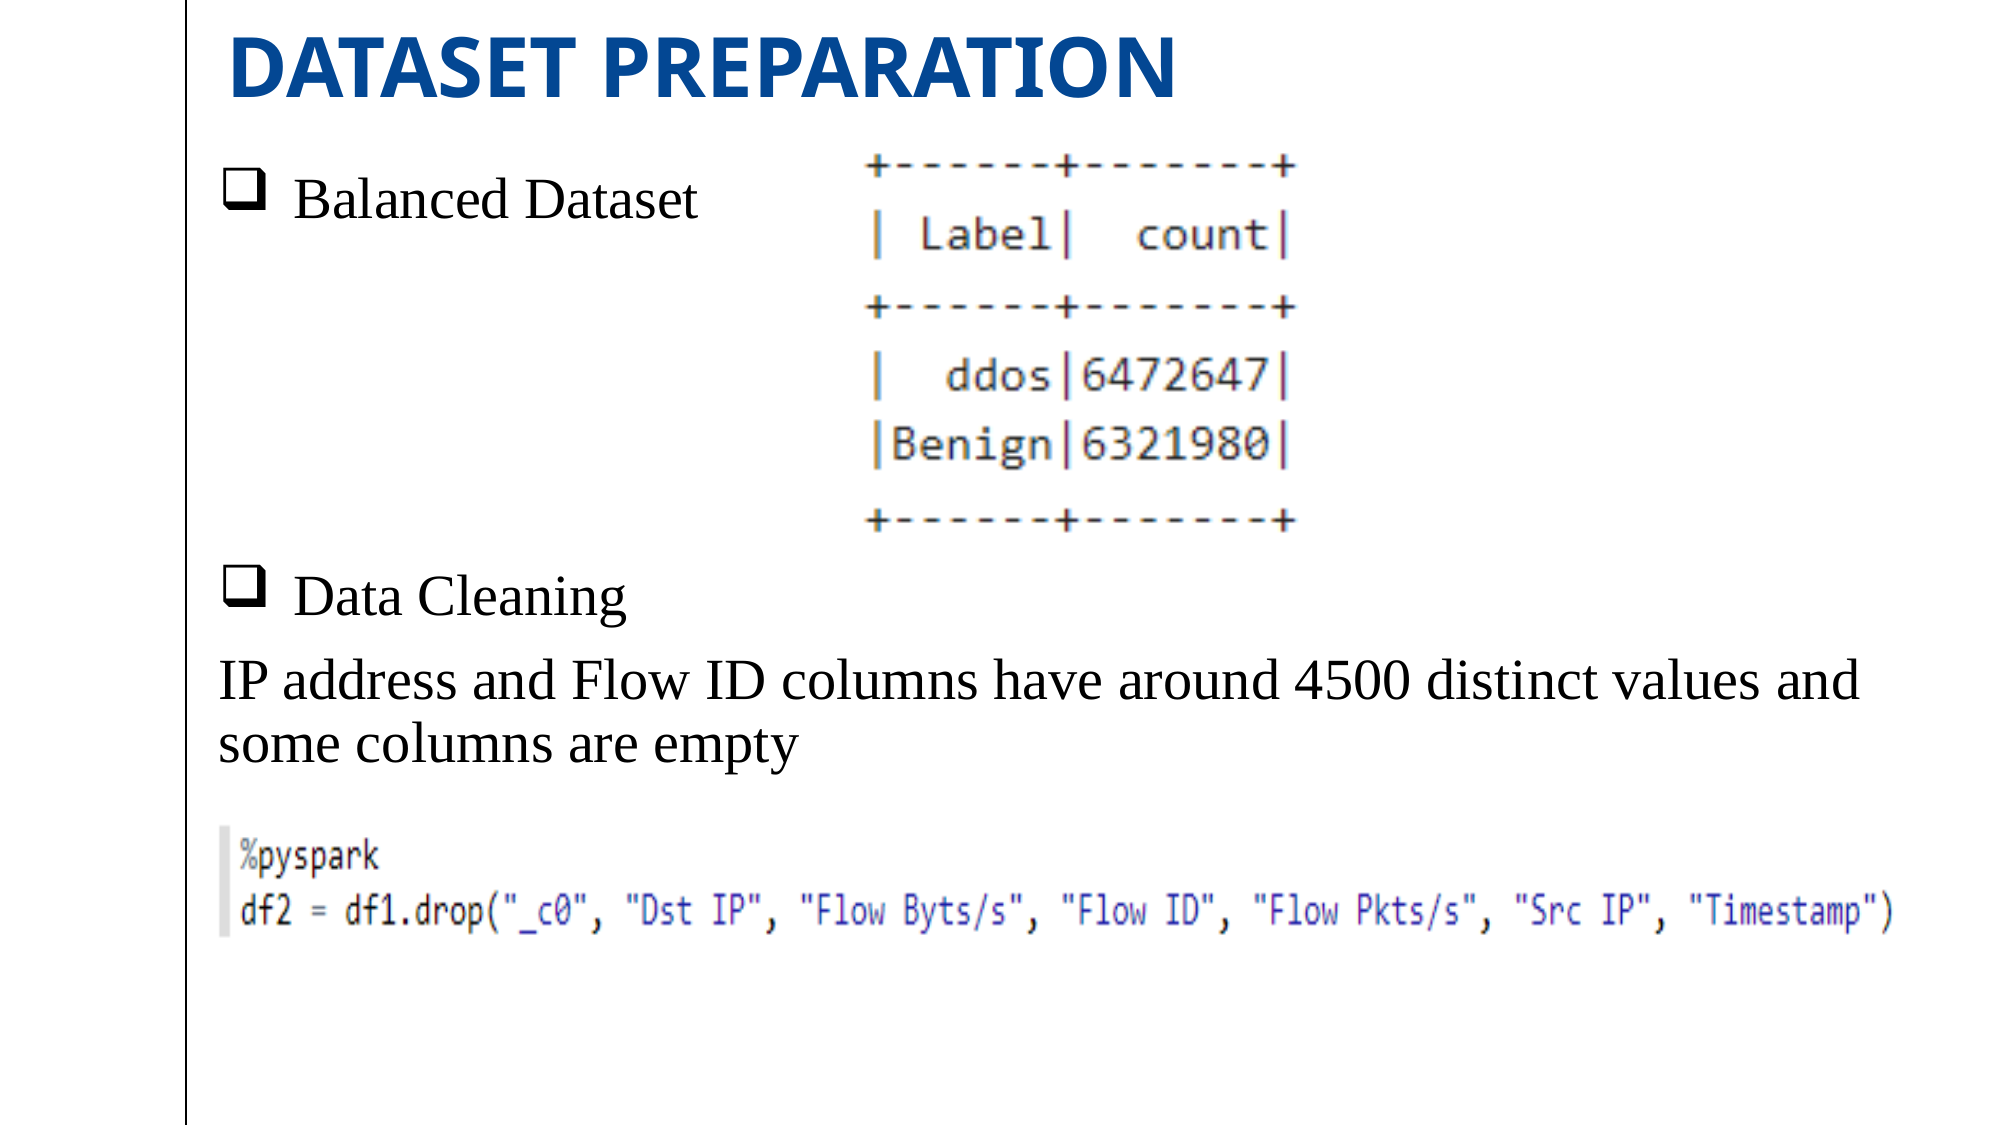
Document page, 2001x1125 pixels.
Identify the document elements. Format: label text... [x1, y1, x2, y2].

text_box Data Cleaning IP address and Flow ID columns have around 4500 distinct values and some columns are empty [203, 557, 2000, 786]
text_box DataSet Preparation [226, 0, 1938, 160]
picture [203, 799, 1938, 978]
text_box Balanced Dataset [203, 160, 746, 248]
picture [823, 129, 1381, 592]
